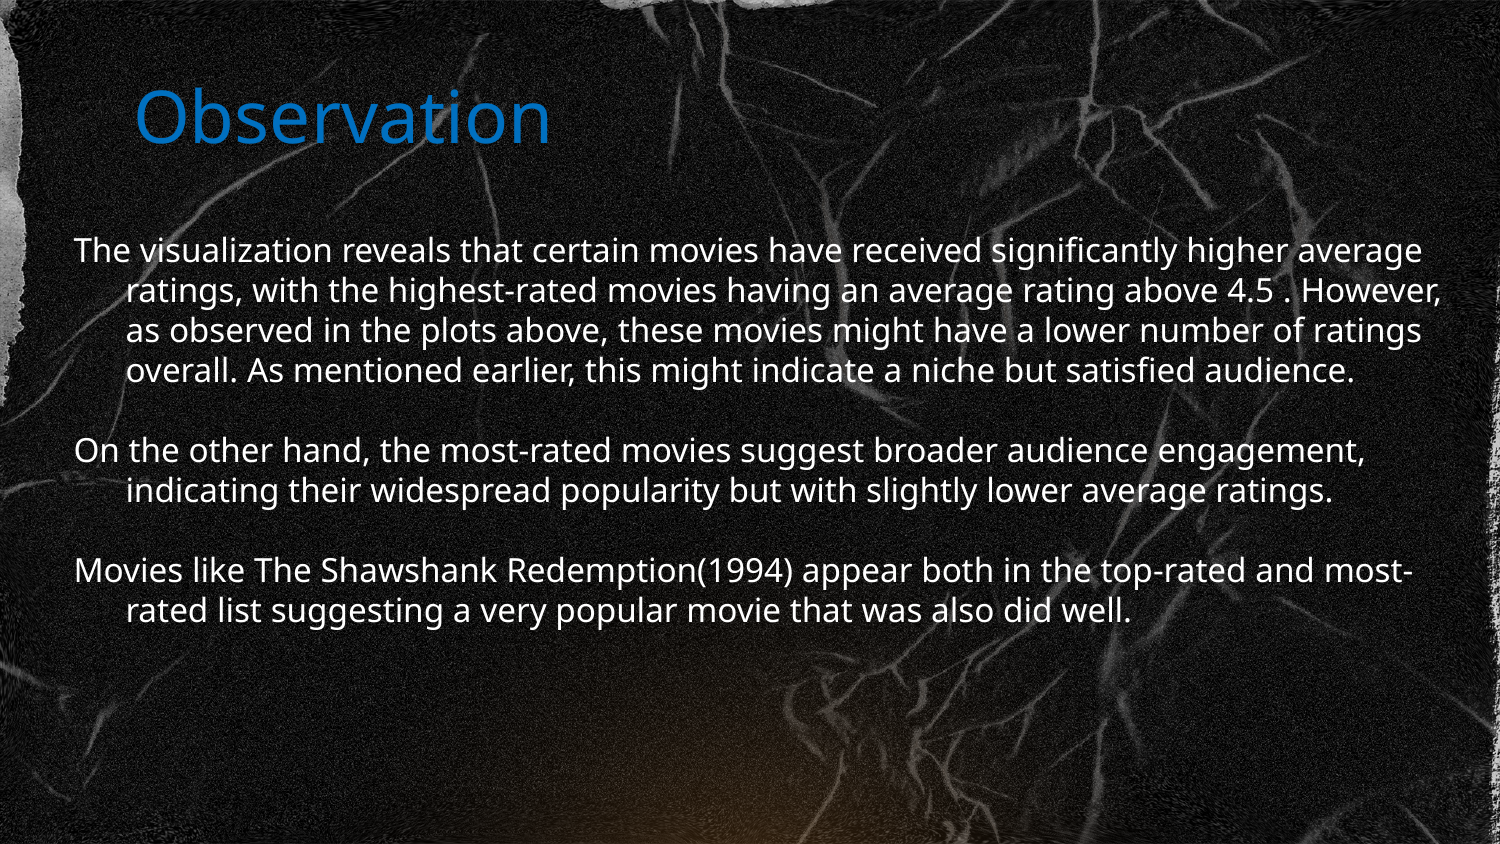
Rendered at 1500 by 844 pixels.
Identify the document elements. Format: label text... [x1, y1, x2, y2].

subtitle The visualization reveals that certain movies have received significantly higher average ratings, with the highest-rated movies having an average rating above 4.5 . However, as observed in the plots above, these movies might have a lower number of ratings overall. As mentioned earlier, this might indicate a niche but satisfied audience. On the other hand, the most-rated movies suggest broader audience engagement, indicating their widespread popularity but with slightly lower average ratings. Movies like The Shawshank Redemption(1994) appear both in the top-rated and most-rated list suggesting a very popular movie that was also did well. [35, 214, 1474, 786]
title Observation [118, 72, 1382, 167]
picture [0, 0, 1500, 844]
